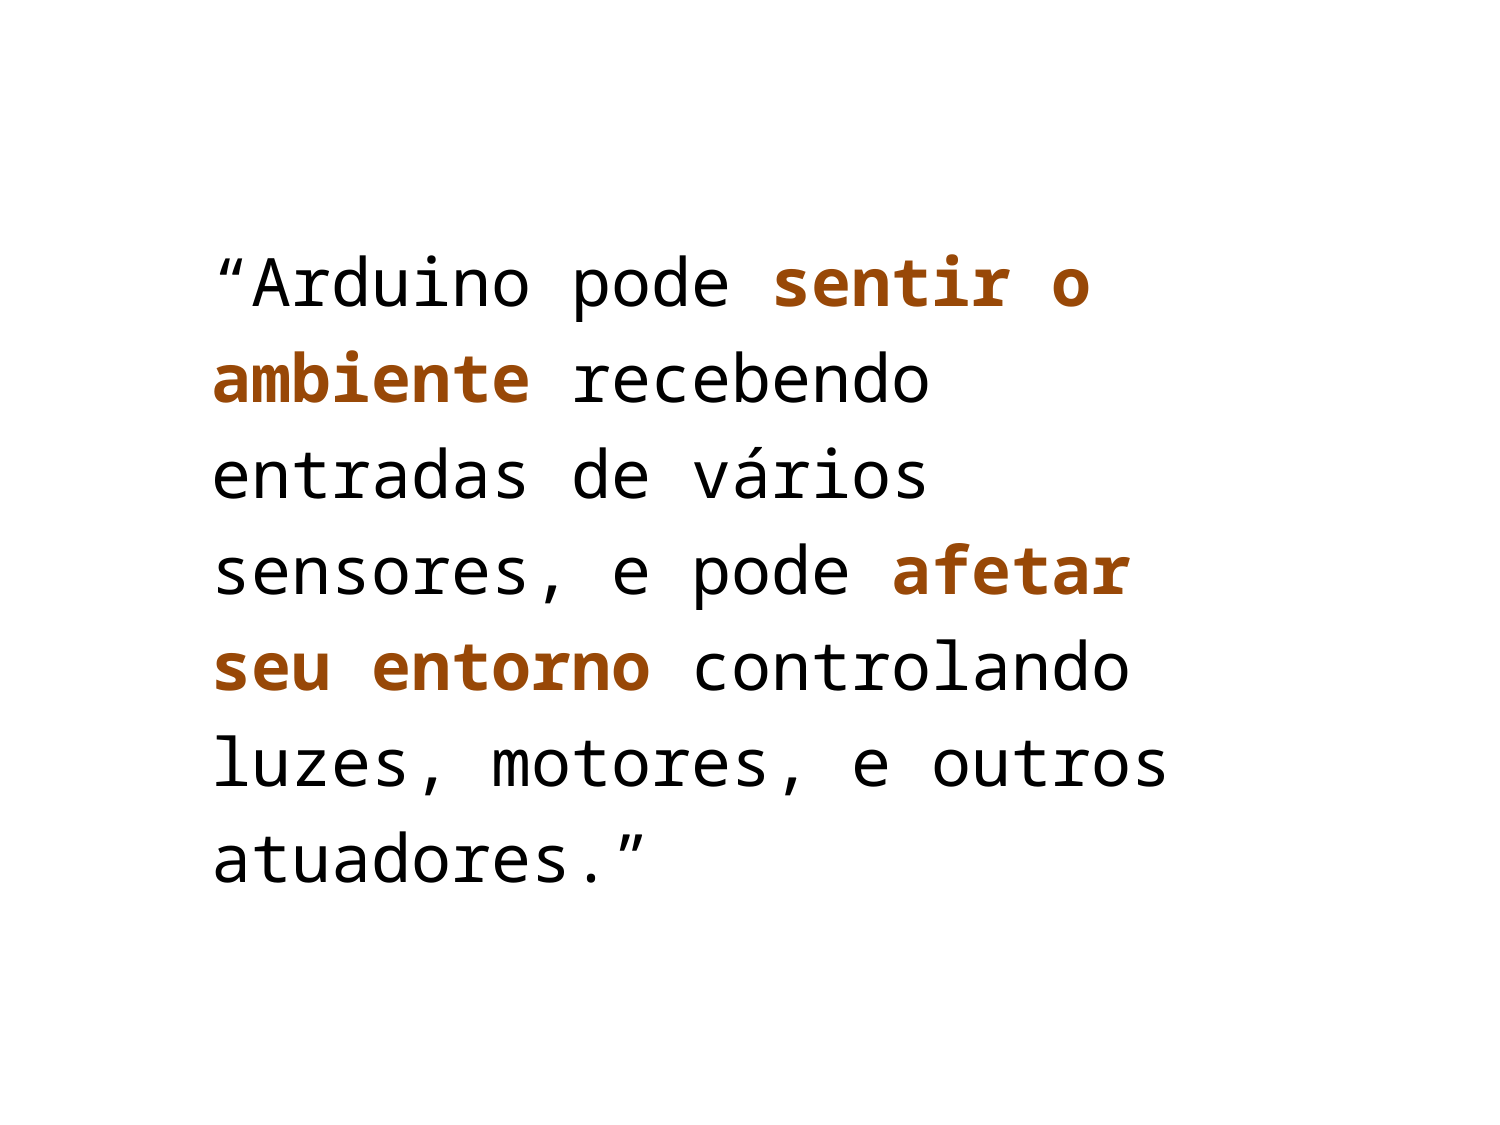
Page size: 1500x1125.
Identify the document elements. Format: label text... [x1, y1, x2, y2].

text_box “Arduino pode sentir o ambiente recebendo entradas de vários sensores, e pode afetar seu entorno controlando luzes, motores, e outros atuadores.” [196, 216, 1304, 903]
